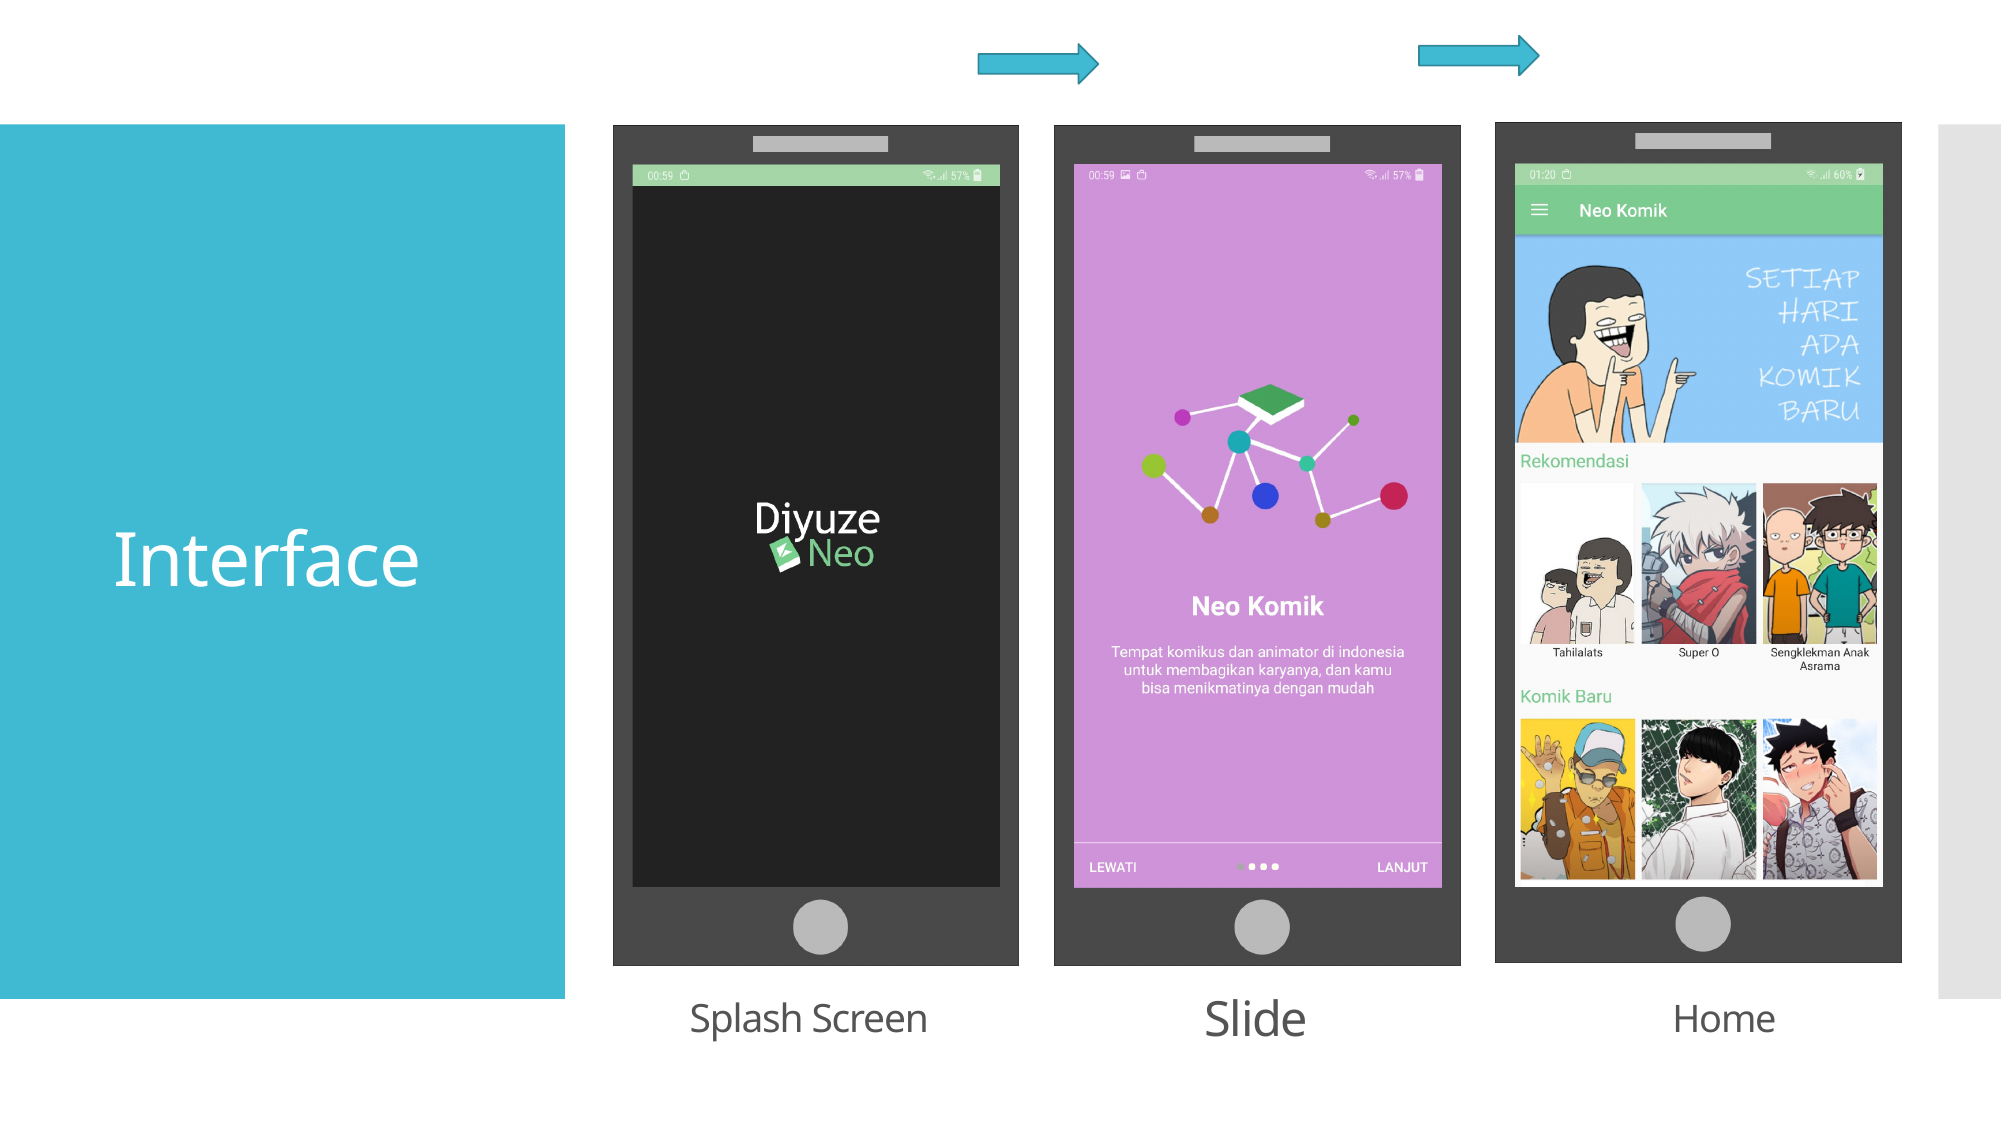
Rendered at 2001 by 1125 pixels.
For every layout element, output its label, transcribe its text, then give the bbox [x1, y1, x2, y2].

picture [1054, 124, 1461, 966]
text_box [1418, 34, 1540, 77]
picture [1495, 121, 1902, 963]
title Splash Screen [674, 979, 979, 1061]
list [613, 124, 1020, 966]
text_box Interface [98, 500, 475, 625]
text_box [977, 43, 1099, 85]
text_box Slide [1189, 979, 1326, 1061]
text_box Home [1657, 979, 1794, 1061]
